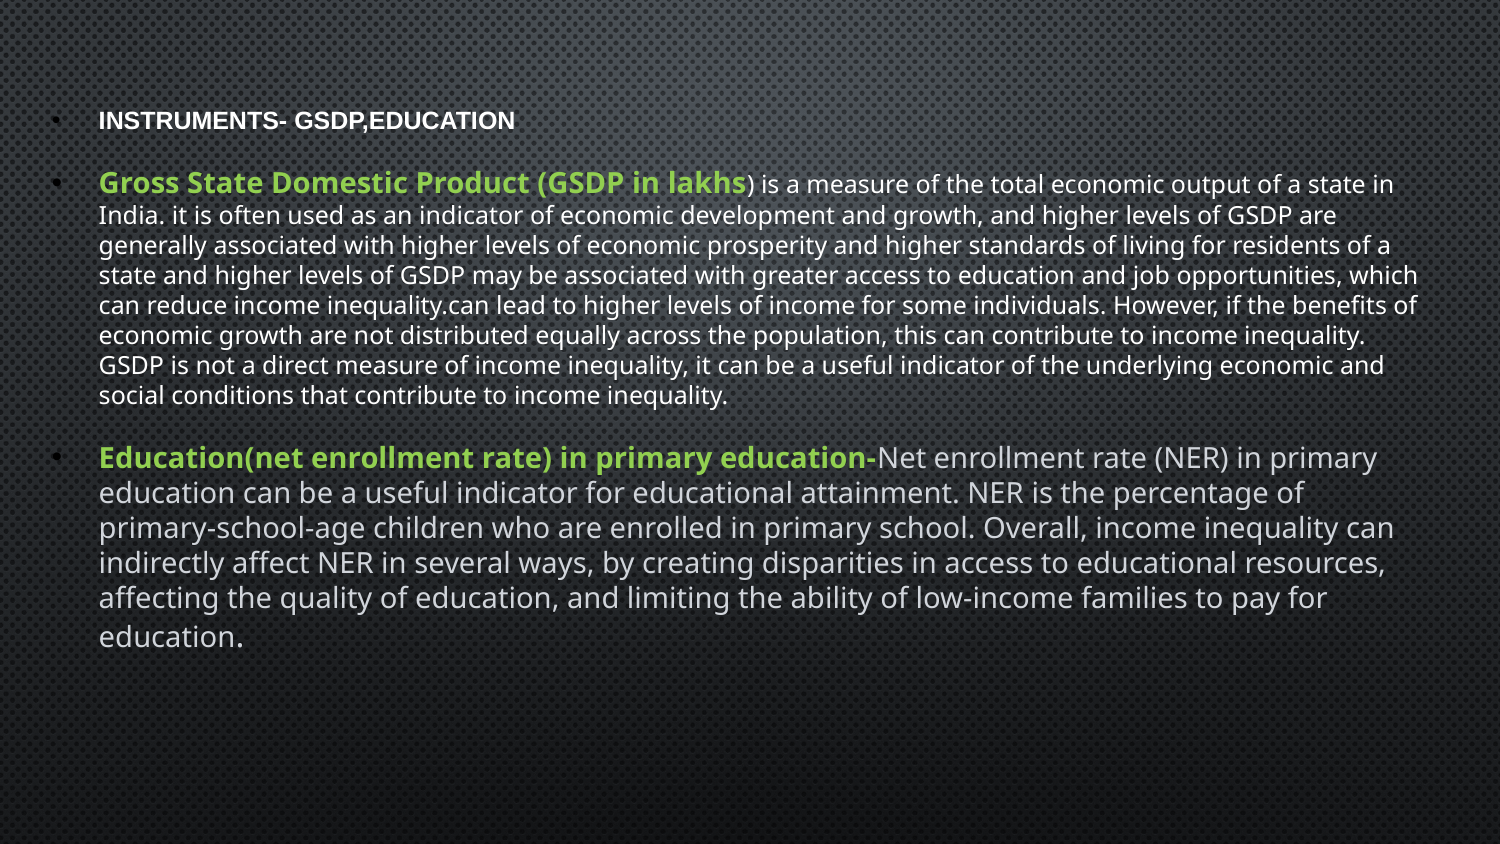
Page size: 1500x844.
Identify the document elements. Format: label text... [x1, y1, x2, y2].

picture [0, 0, 1500, 844]
text_box INSTRUMENTS- GSDP,EDUCATION Gross State Domestic Product (GSDP in lakhs) is a measure of the total economic output of a state in India. it is often used as an indicator of economic development and growth, and higher levels of GSDP are generally associated with higher levels of economic prosperity and higher standards of living for residents of a state and higher levels of GSDP may be associated with greater access to education and job opportunities, which can reduce income inequality.can lead to higher levels of income for some individuals. However, if the benefits of economic growth are not distributed equally across the population, this can contribute to income inequality. GSDP is not a direct measure of income inequality, it can be a useful indicator of the underlying economic and social conditions that contribute to income inequality. Education(net enrollment rate) in primary education-Net enrollment rate (NER) in primary education can be a useful indicator for educational attainment. NER is the percentage of primary-school-age children who are enrolled in primary school. Overall, income inequality can indirectly affect NER in several ways, by creating disparities in access to educational resources, affecting the quality of education, and limiting the ability of low-income families to pay for education. [37, 97, 1445, 749]
